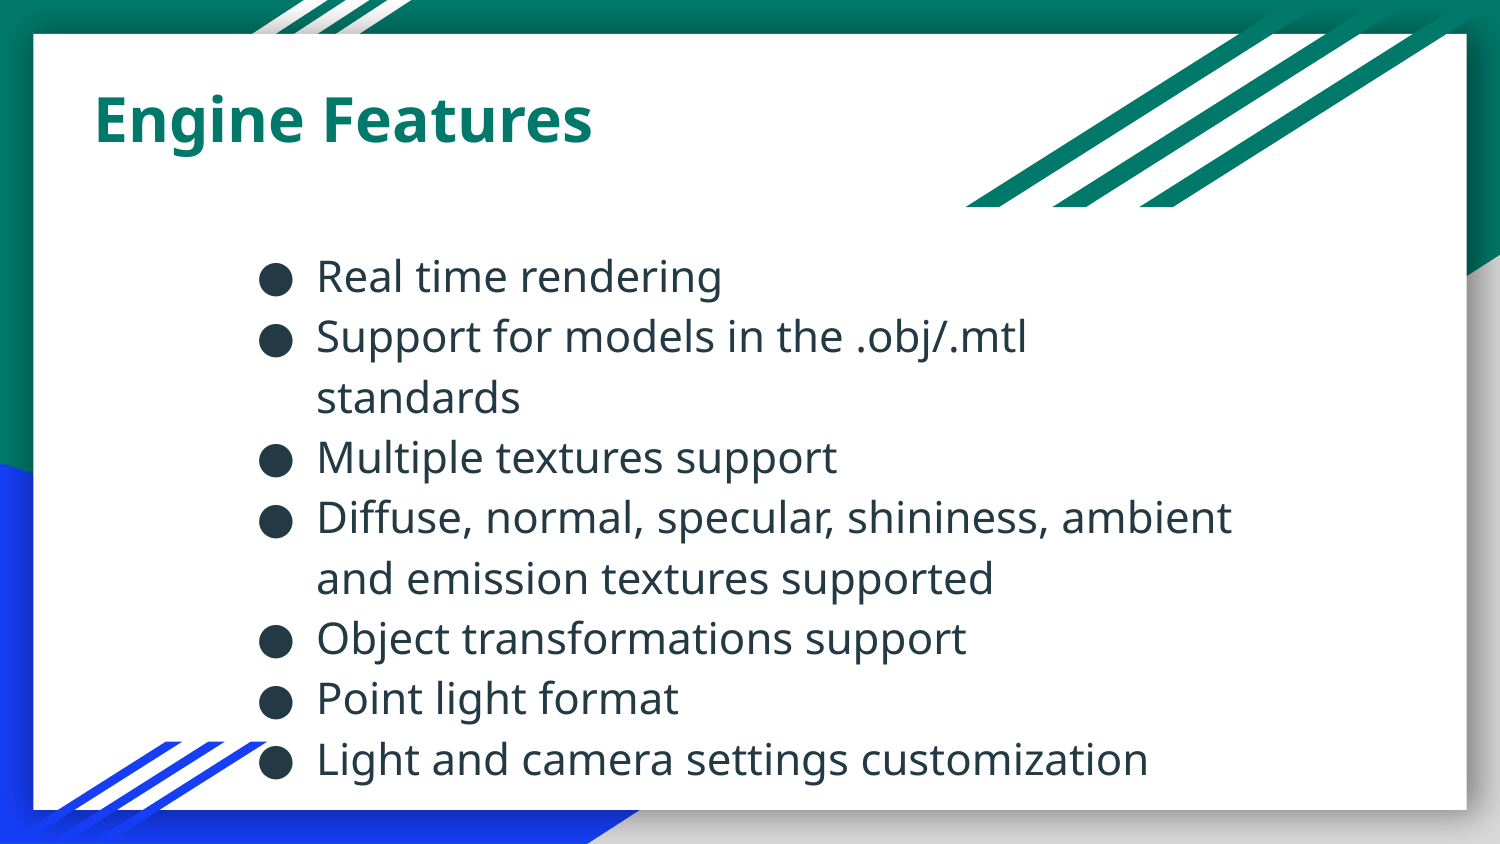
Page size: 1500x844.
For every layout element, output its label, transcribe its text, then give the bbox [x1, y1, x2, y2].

text_box Real time rendering Support for models in the .obj/.mtl standards Multiple textures support Diffuse, normal, specular, shininess, ambient and emission textures supported Object transformations support Point light format Light and camera settings customization [226, 225, 1258, 744]
list Engine Features [78, 53, 980, 154]
